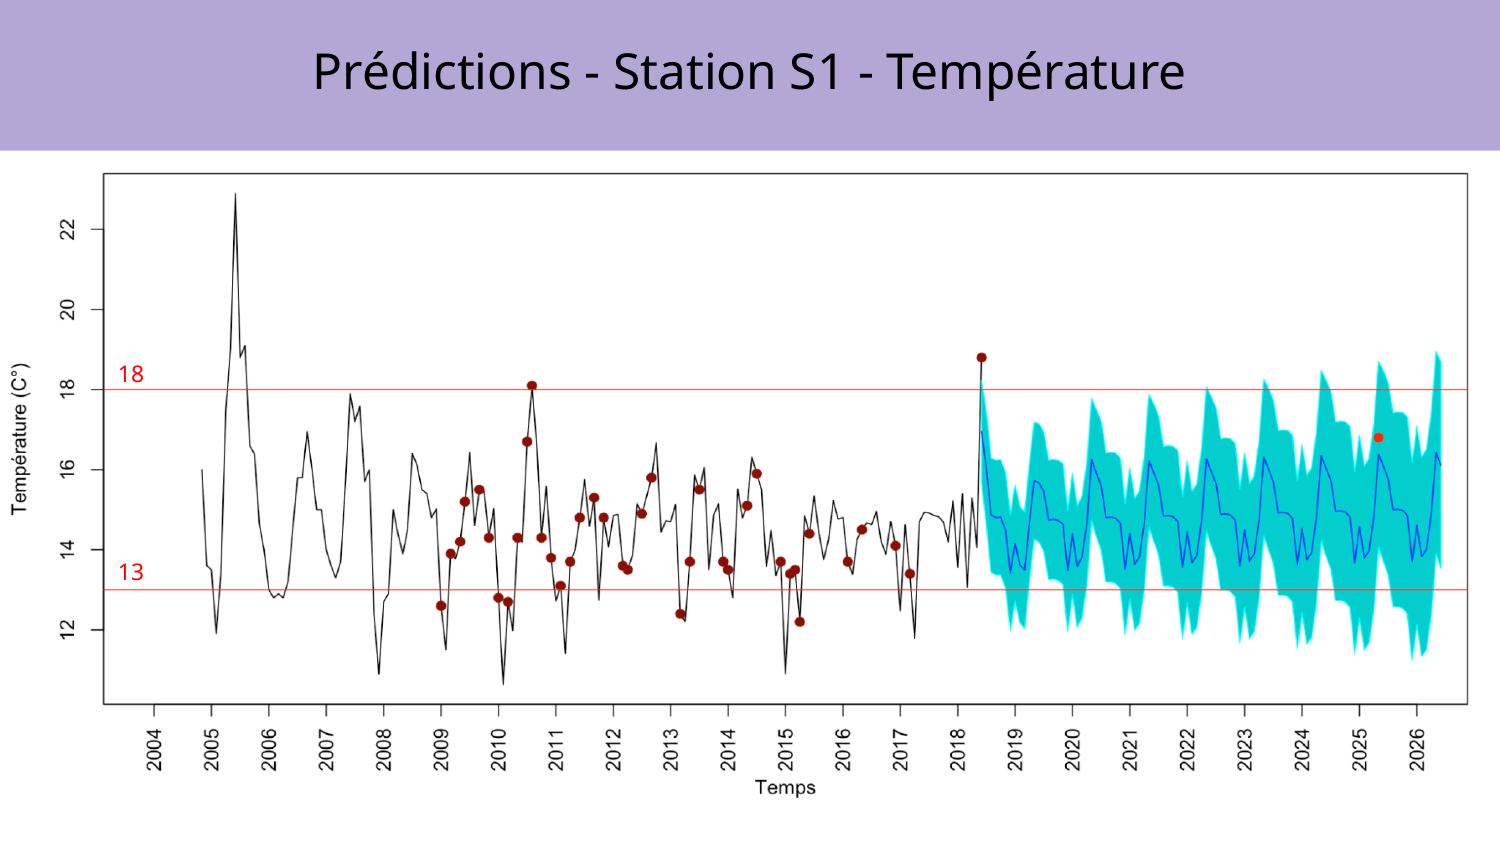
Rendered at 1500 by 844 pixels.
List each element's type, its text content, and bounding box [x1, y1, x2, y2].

picture [0, 153, 1500, 818]
title Prédictions - Station S1 - Température [70, 21, 1430, 119]
